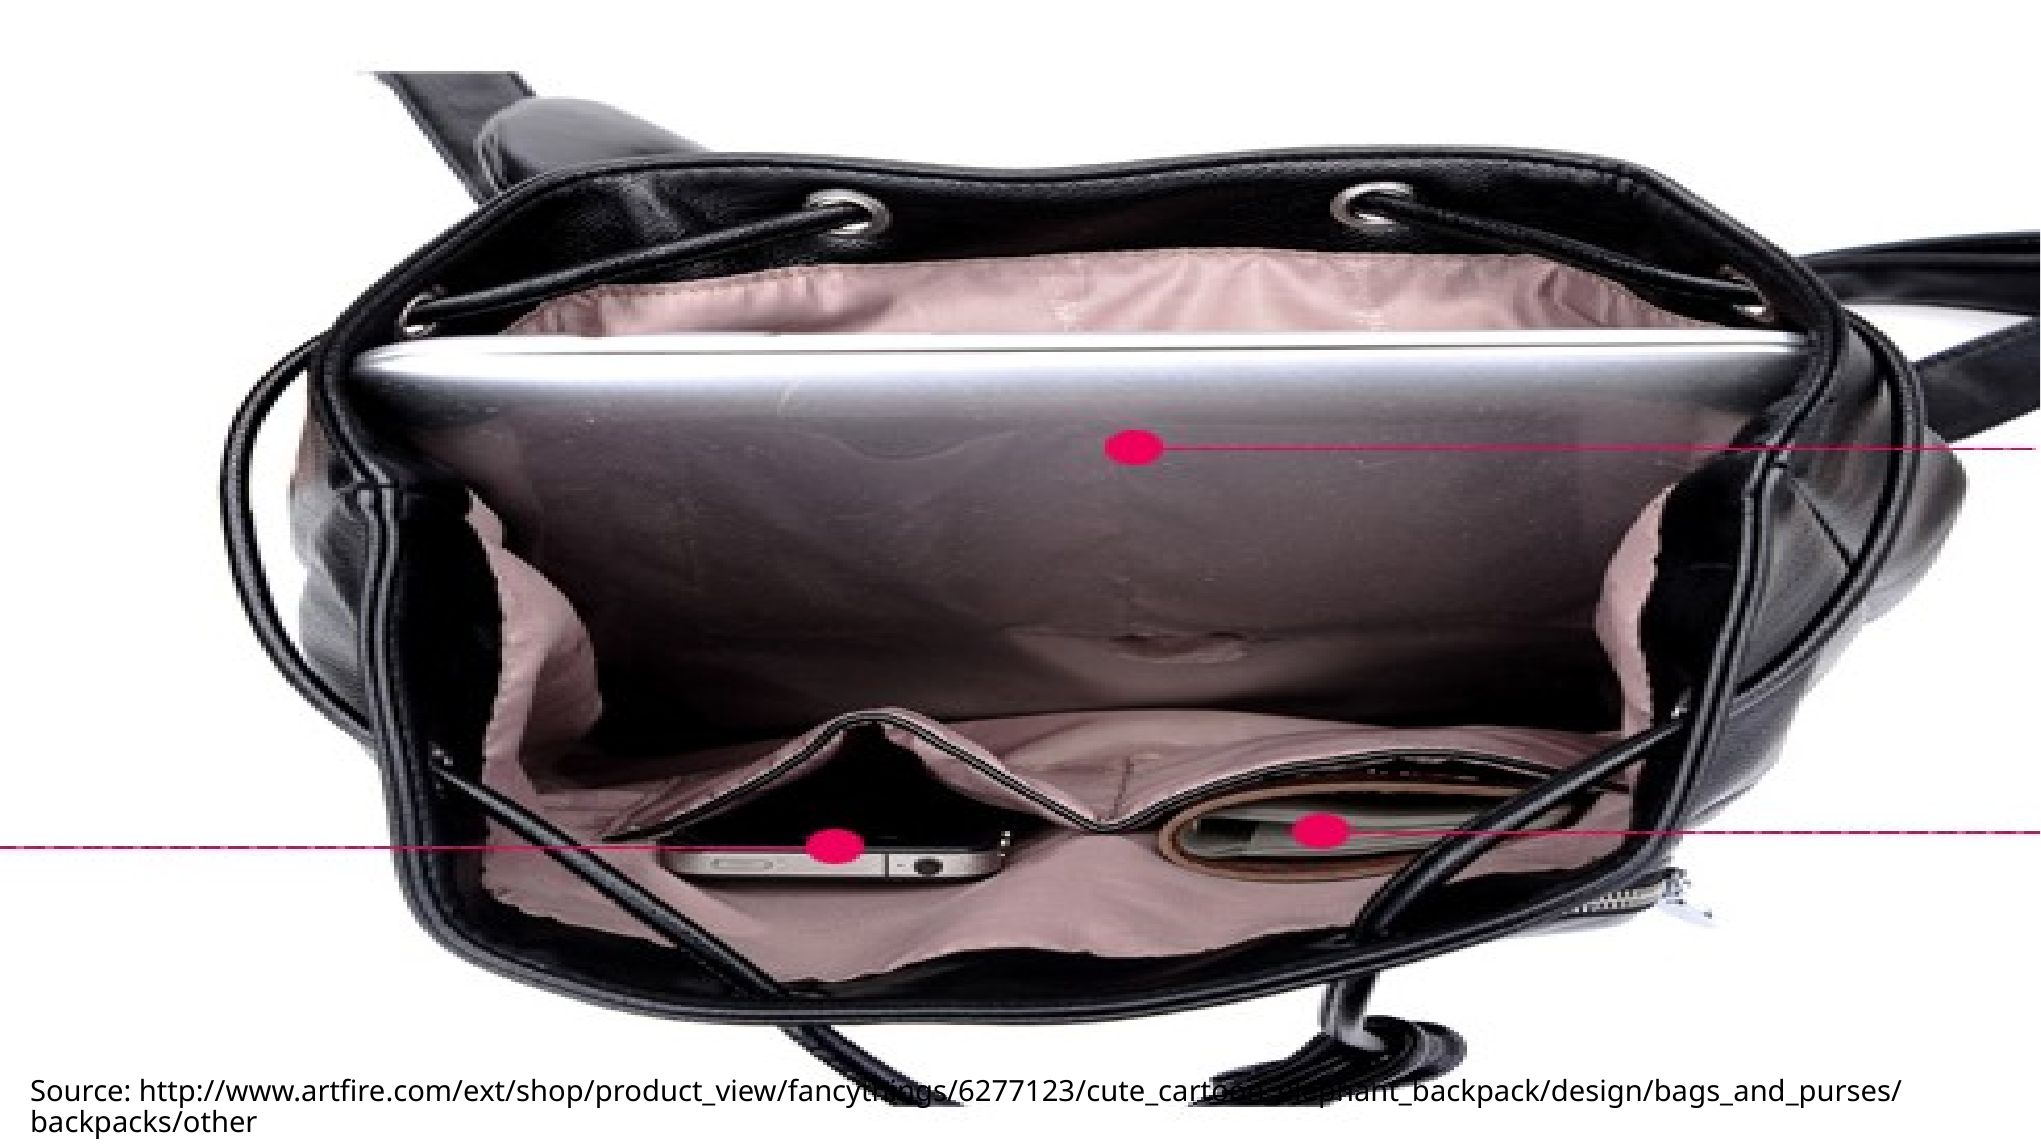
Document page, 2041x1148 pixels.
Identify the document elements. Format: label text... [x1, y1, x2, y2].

list Source: http://www.artfire.com/ext/shop/product_view/fancythings/6277123/cute_cartoon_elephant_backpack/design/bags_and_purses/backpacks/other [5, 1061, 1956, 1124]
picture [0, 0, 2041, 1148]
